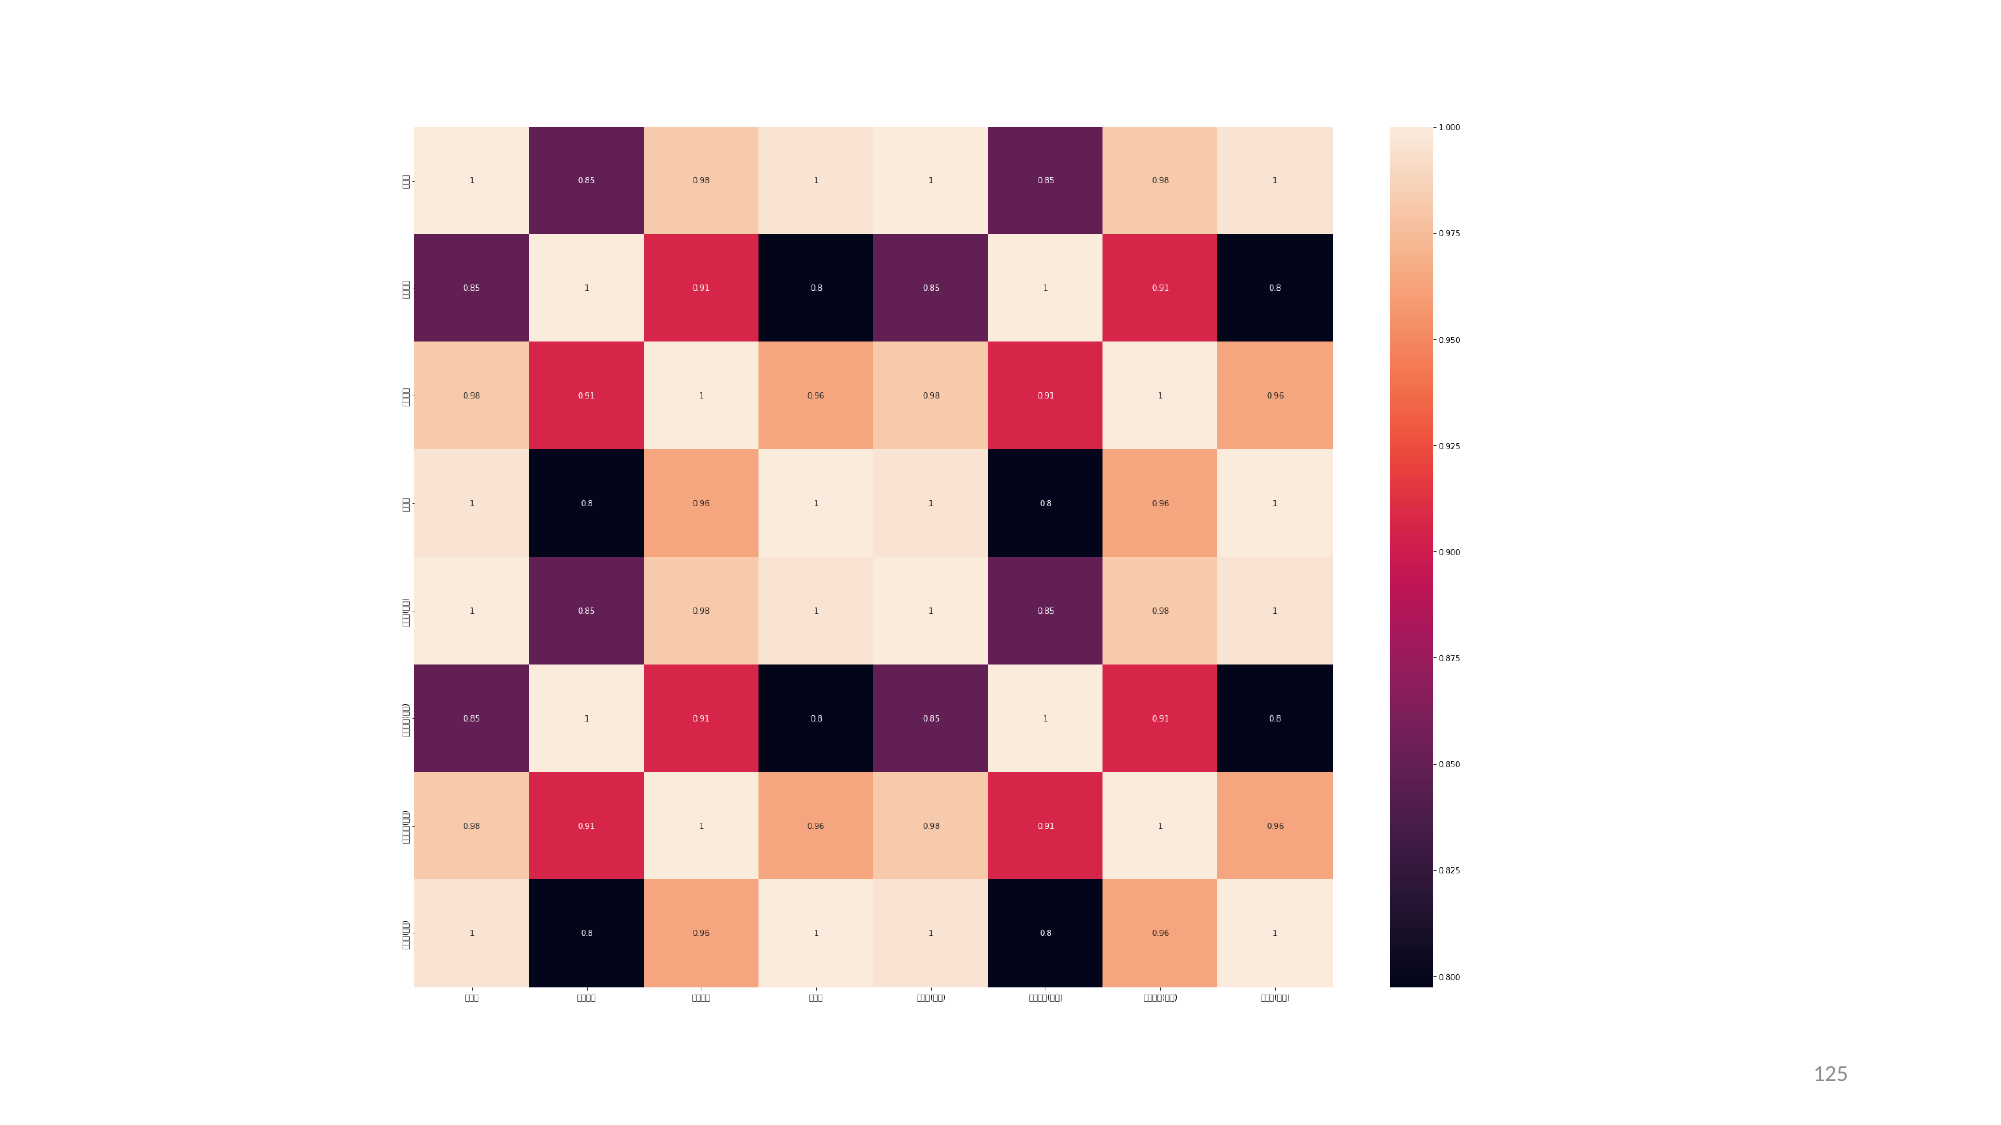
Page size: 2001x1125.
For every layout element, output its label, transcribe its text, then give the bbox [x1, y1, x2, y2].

picture [395, 118, 1466, 1006]
slide_number 124 [1413, 1042, 1864, 1103]
